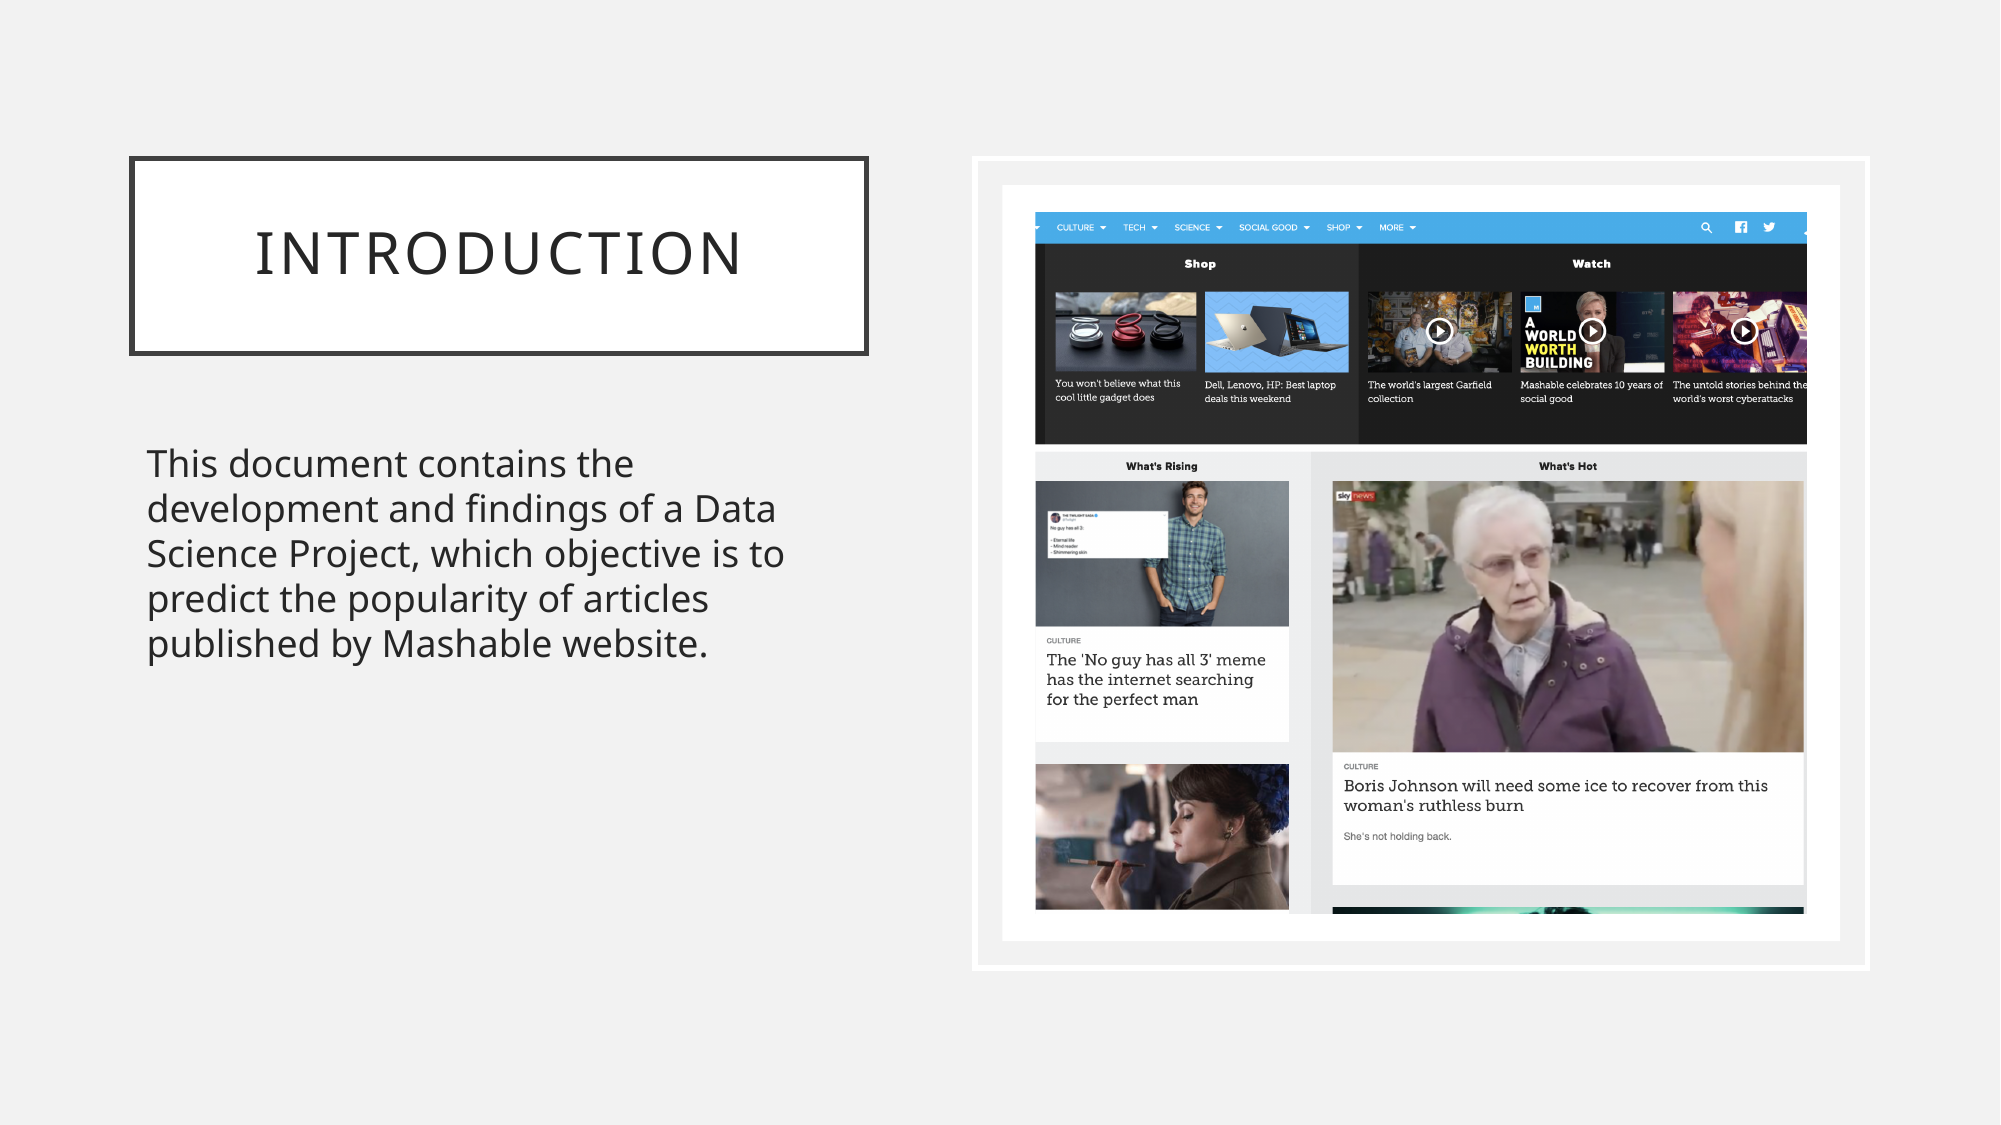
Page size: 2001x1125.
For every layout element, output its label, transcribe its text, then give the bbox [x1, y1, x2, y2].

title Introduction [129, 156, 869, 356]
text_box [974, 157, 1868, 969]
text_box [1001, 184, 1841, 942]
list This document contains the development and findings of a Data Science Project, which objective is to predict the popularity of articles published by Mashable website. [131, 432, 869, 968]
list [1035, 212, 1808, 915]
